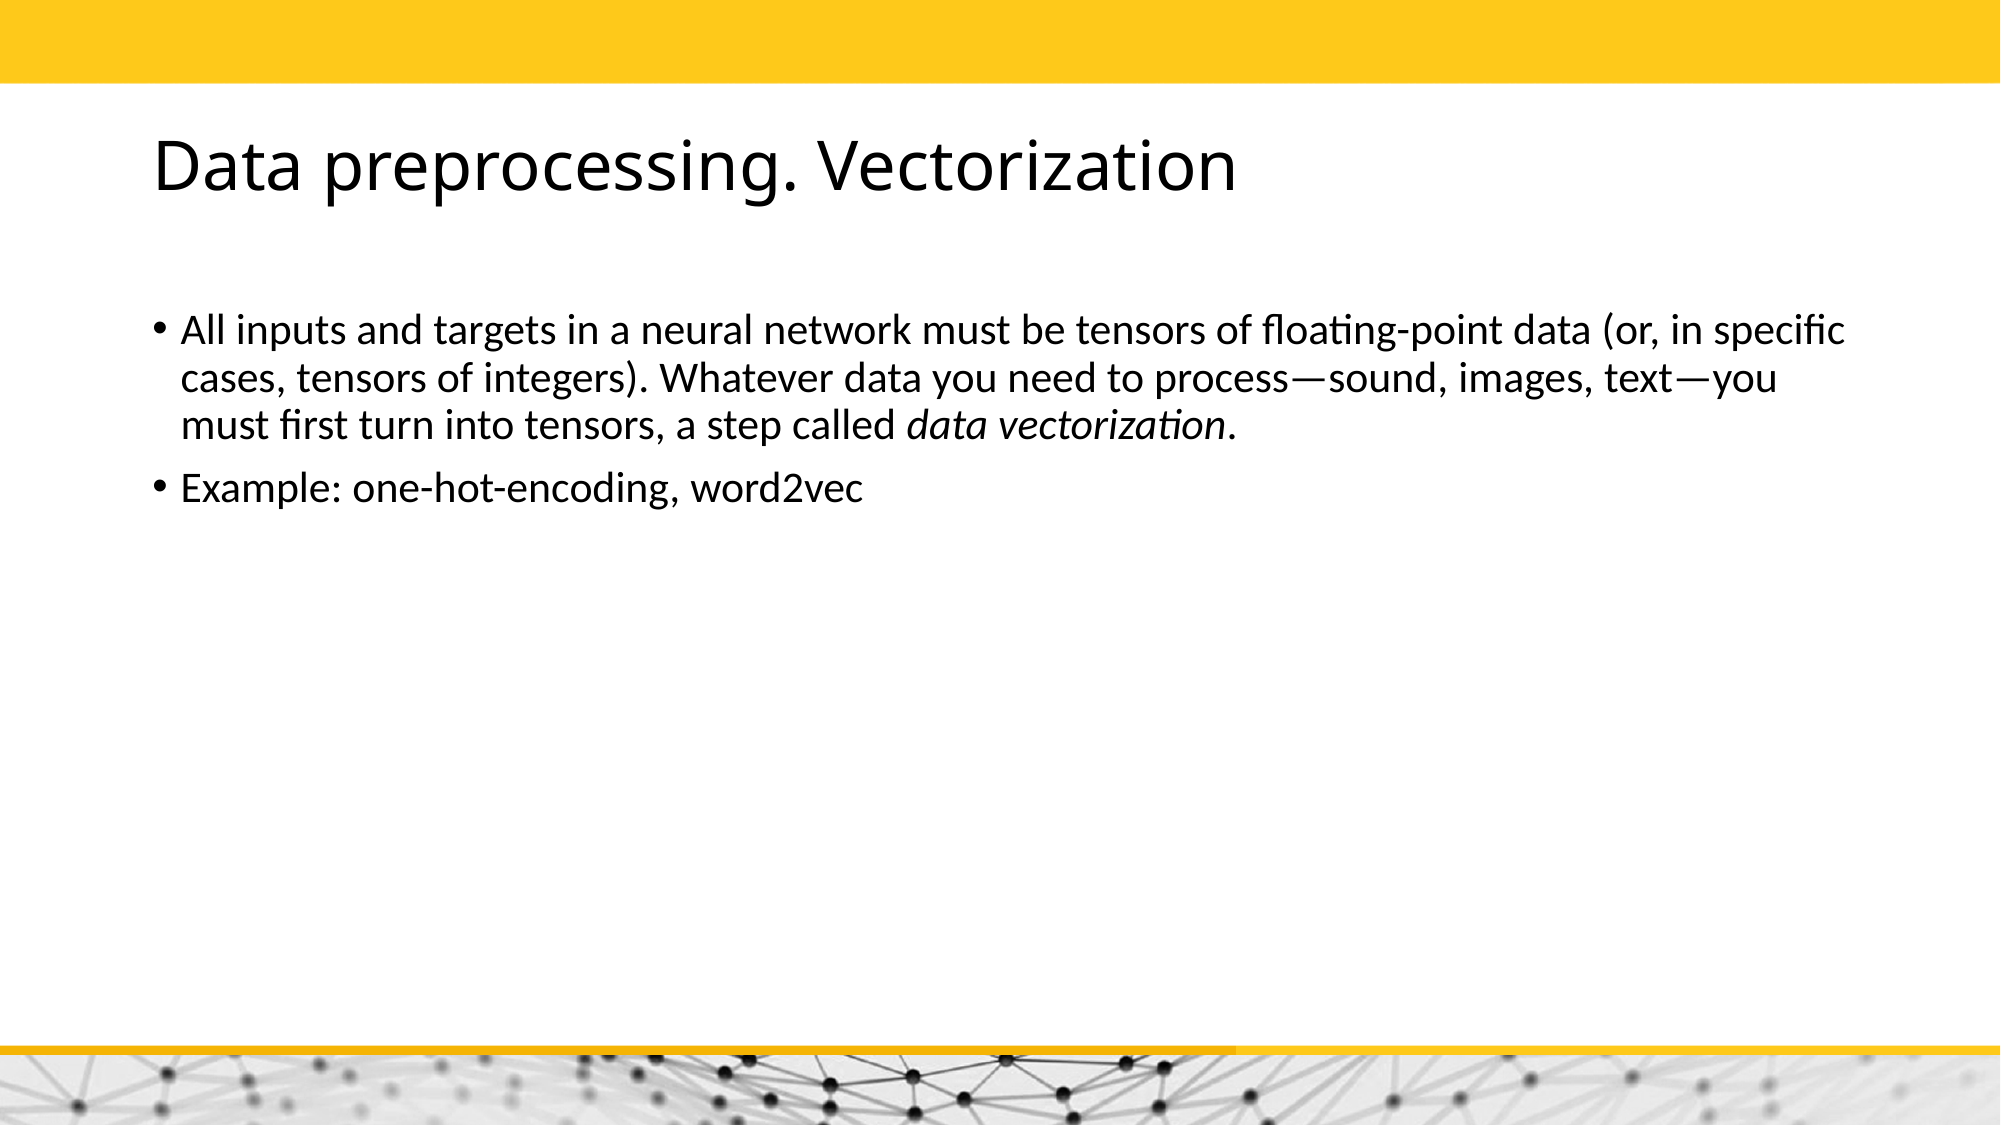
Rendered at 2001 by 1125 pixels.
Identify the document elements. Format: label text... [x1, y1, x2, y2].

picture [0, 0, 2001, 1125]
title Data preprocessing. Vectorization [137, 59, 1863, 278]
list All inputs and targets in a neural network must be tensors of floating-point data (or, in specific cases, tensors of integers). Whatever data you need to process—sound, images, text—you must first turn into tensors, a step called data vectorization. Example: one-hot-encoding, word2vec [137, 299, 1863, 1014]
